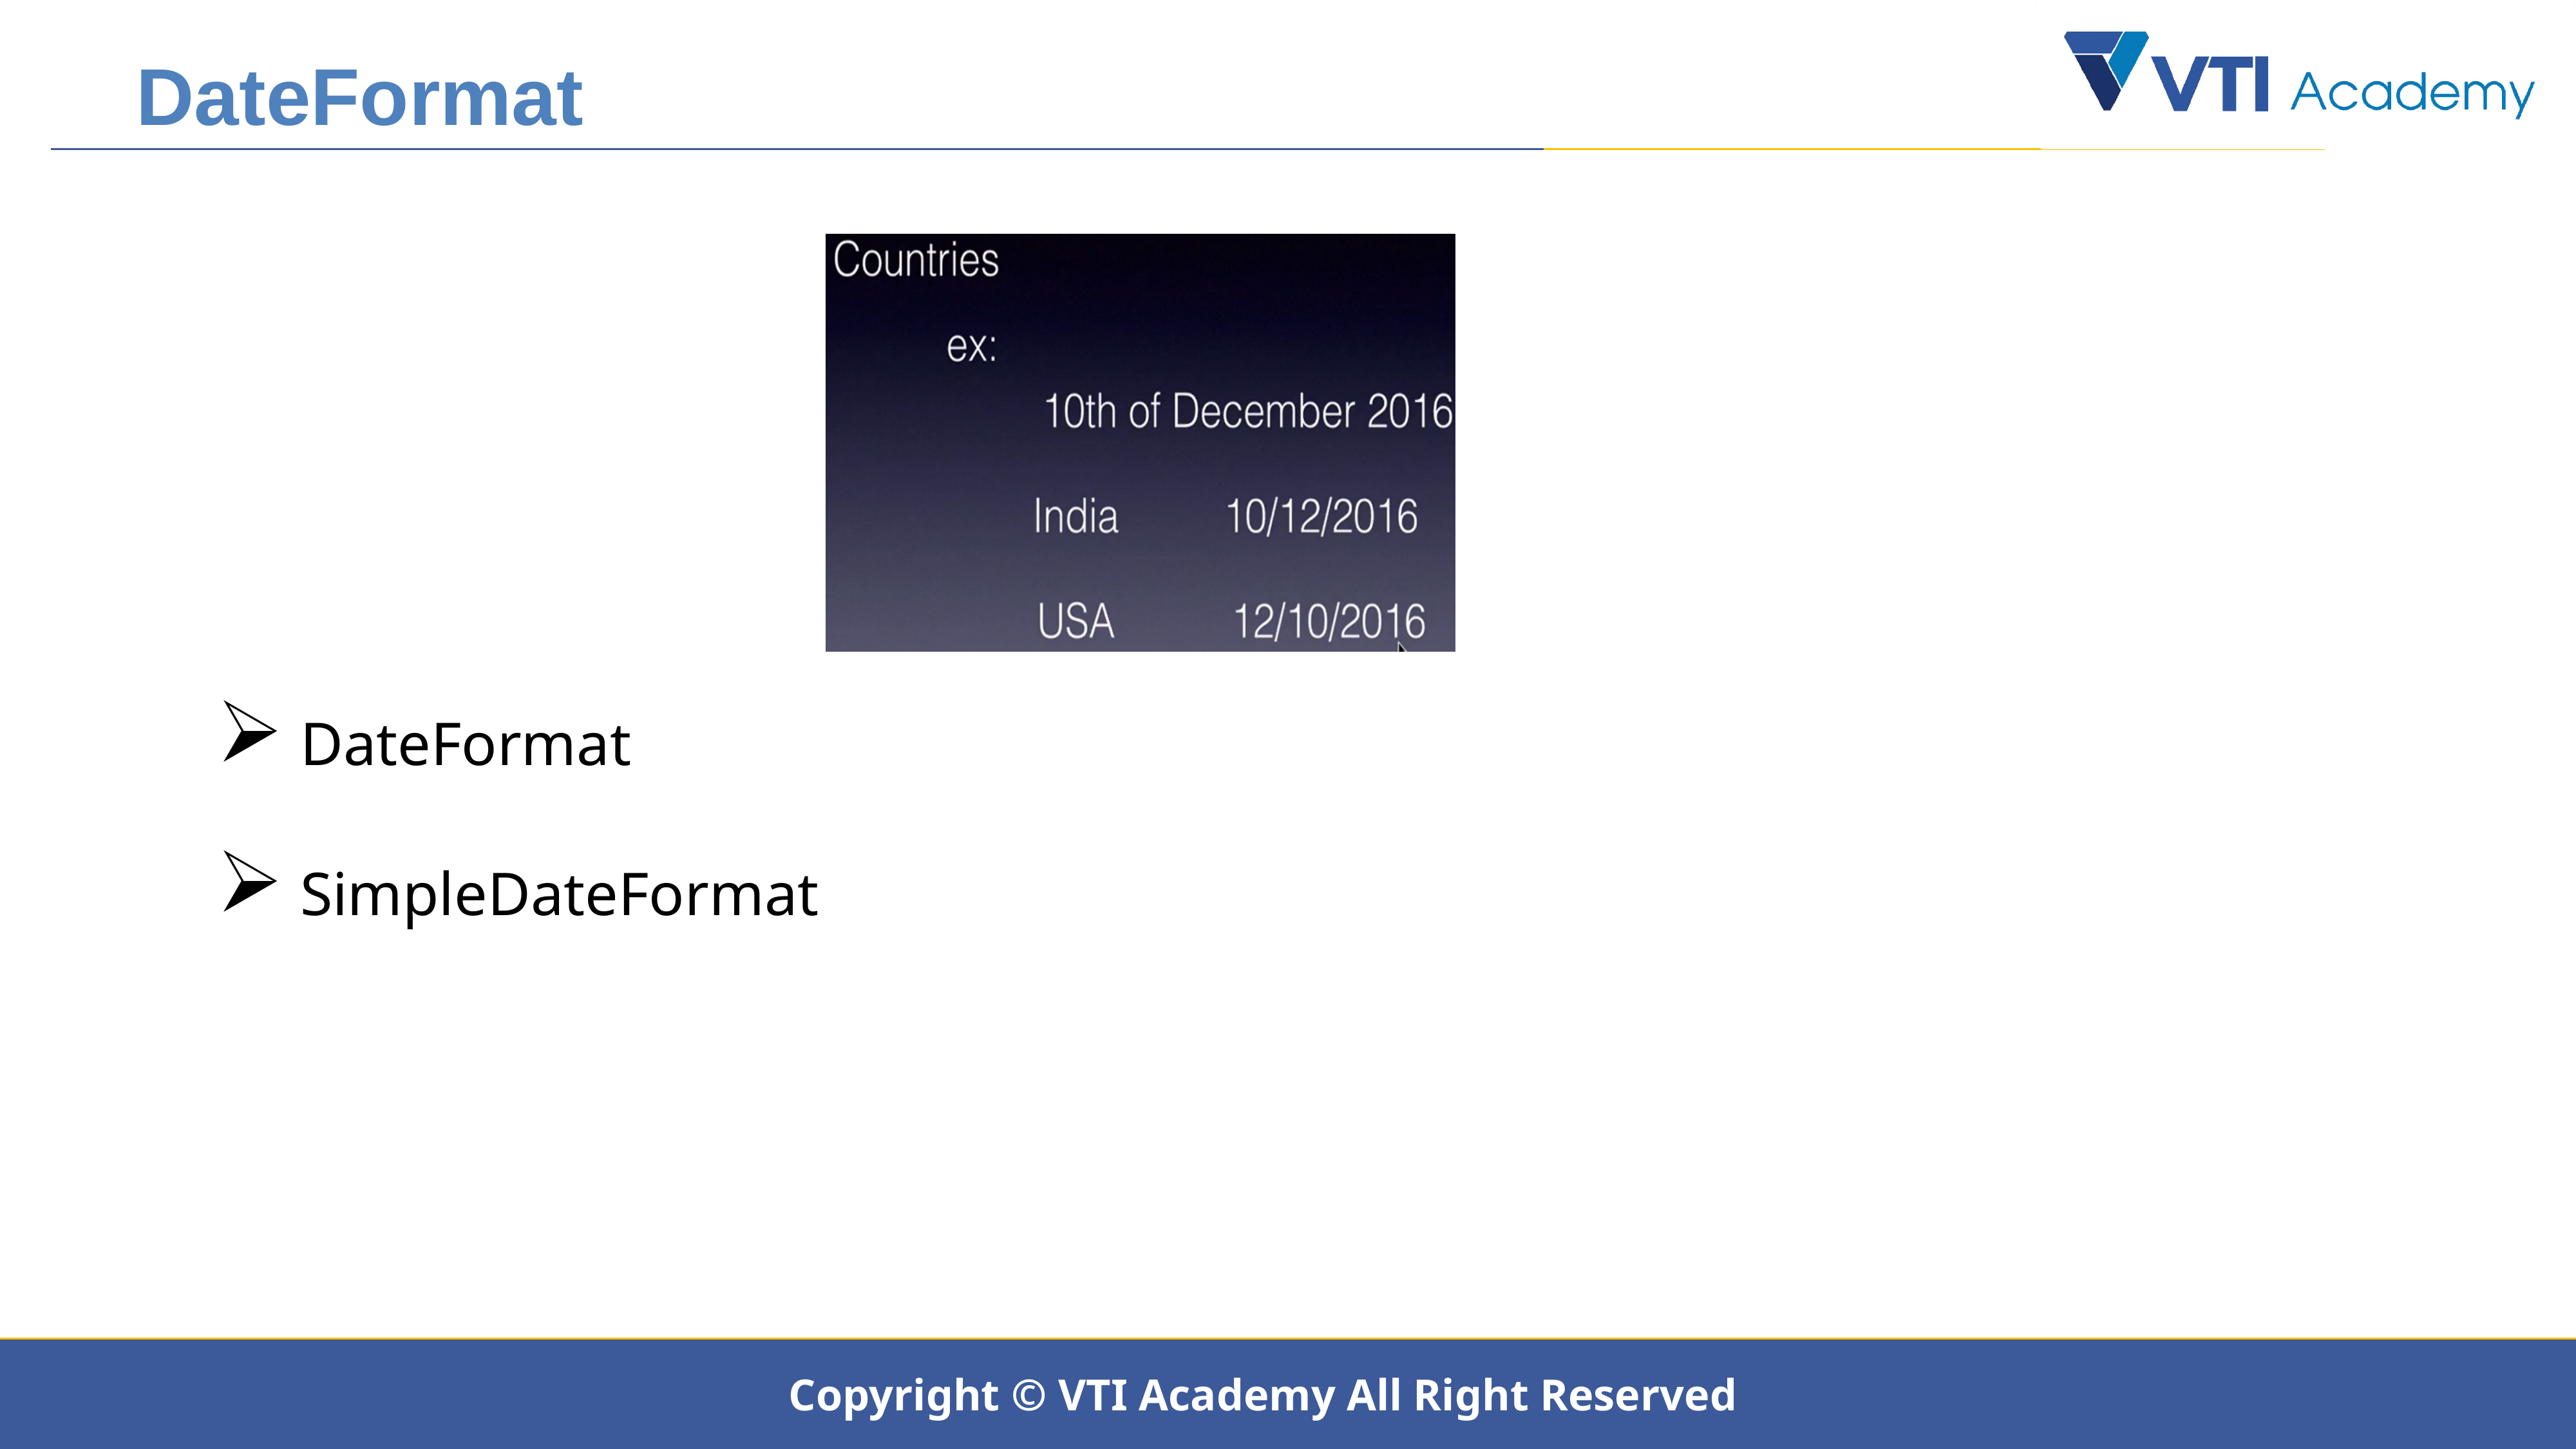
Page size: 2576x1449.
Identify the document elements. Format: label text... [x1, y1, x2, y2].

text_box DateFormat SimpleDateFormat [207, 701, 2249, 1449]
picture [826, 234, 1455, 652]
text_box DateFormat [126, 60, 996, 126]
picture [2034, 0, 2576, 149]
